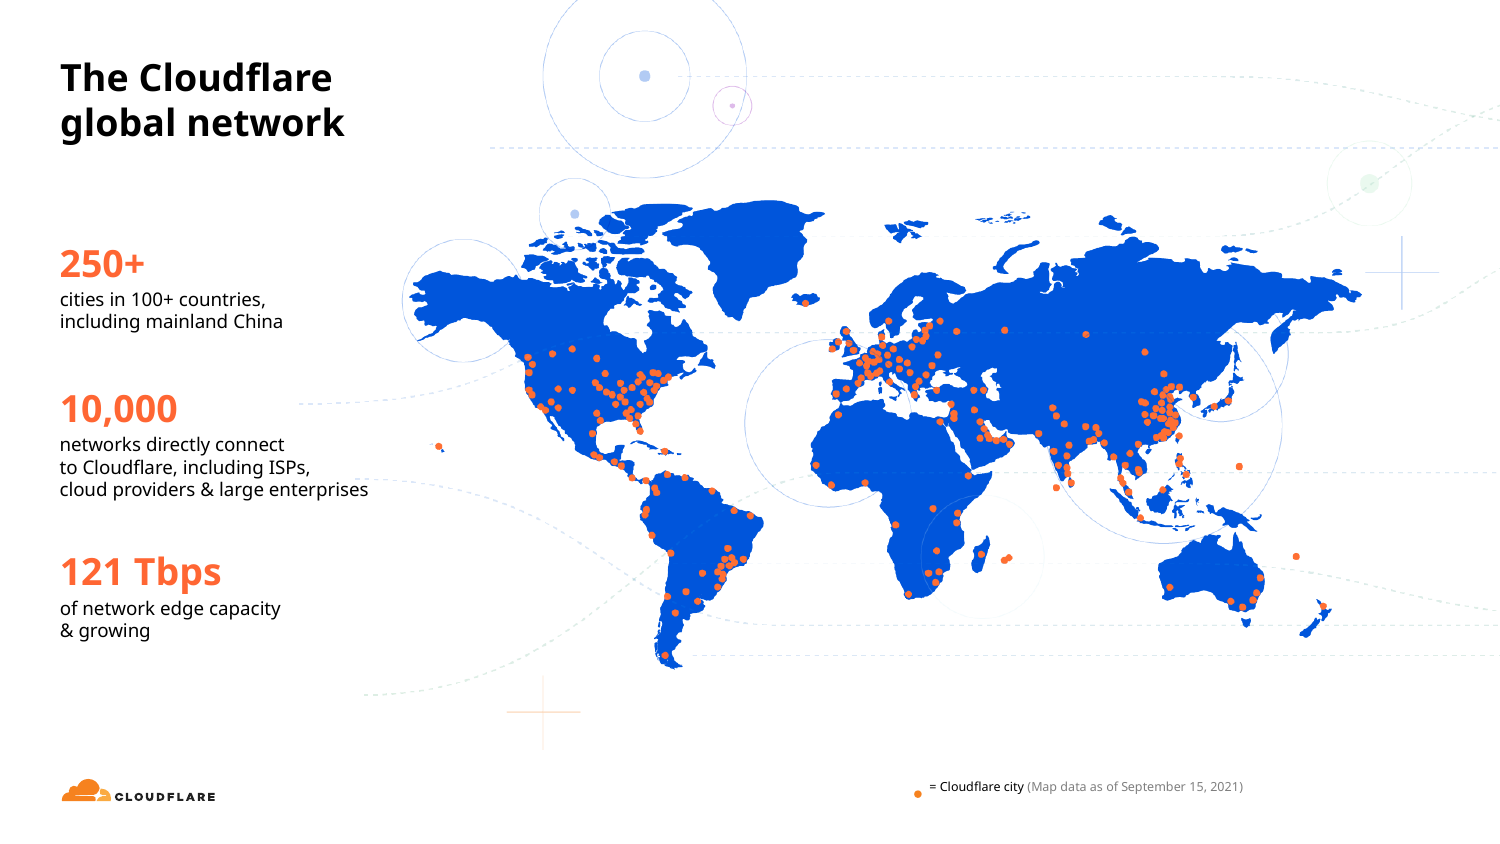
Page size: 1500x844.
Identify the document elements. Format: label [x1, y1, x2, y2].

picture [0, 0, 1500, 844]
text_box [61, 778, 215, 802]
